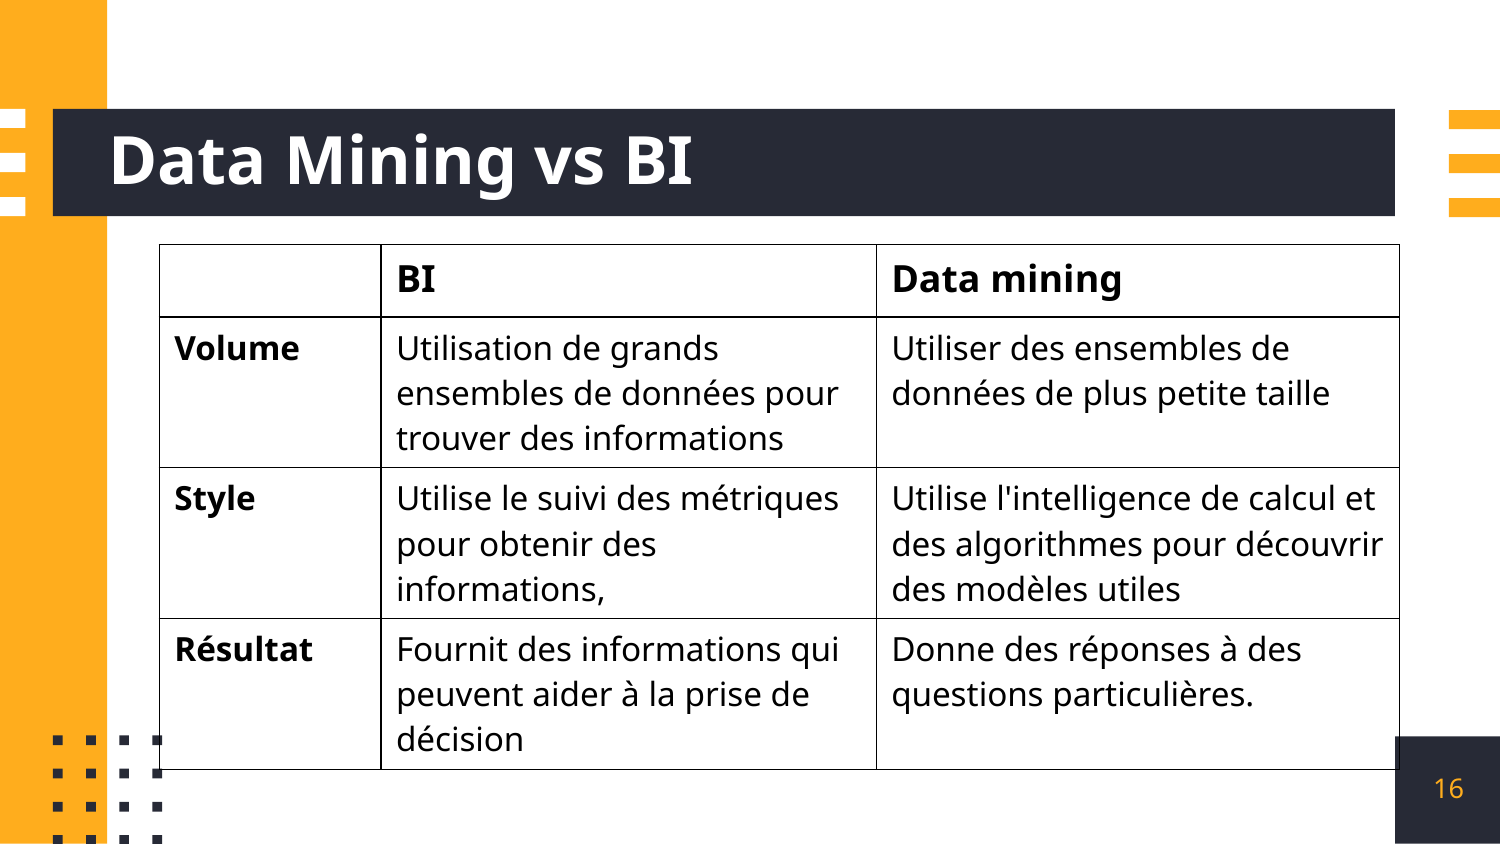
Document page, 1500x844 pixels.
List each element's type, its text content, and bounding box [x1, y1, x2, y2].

table_cell Fournit des informations qui peuvent aider à la prise de décision [382, 619, 876, 769]
table_header Data mining [877, 245, 1399, 316]
table_header [160, 245, 380, 316]
table_cell Style [160, 468, 380, 618]
slide_number 16 [1395, 736, 1500, 844]
title Data Mining vs BI [108, 108, 1396, 217]
table_header BI [382, 245, 876, 316]
table_cell Utilise le suivi des métriques pour obtenir des informations, [382, 468, 876, 618]
table_cell Résultat [160, 619, 380, 769]
table_cell Volume [160, 318, 380, 467]
table_cell Utilise l'intelligence de calcul et des algorithmes pour découvrir des modèles utiles [877, 468, 1399, 618]
table_cell Utiliser des ensembles de données de plus petite taille [877, 318, 1399, 467]
table_cell Donne des réponses à des questions particulières. [877, 619, 1399, 769]
table_cell Utilisation de grands ensembles de données pour trouver des informations [382, 318, 876, 467]
